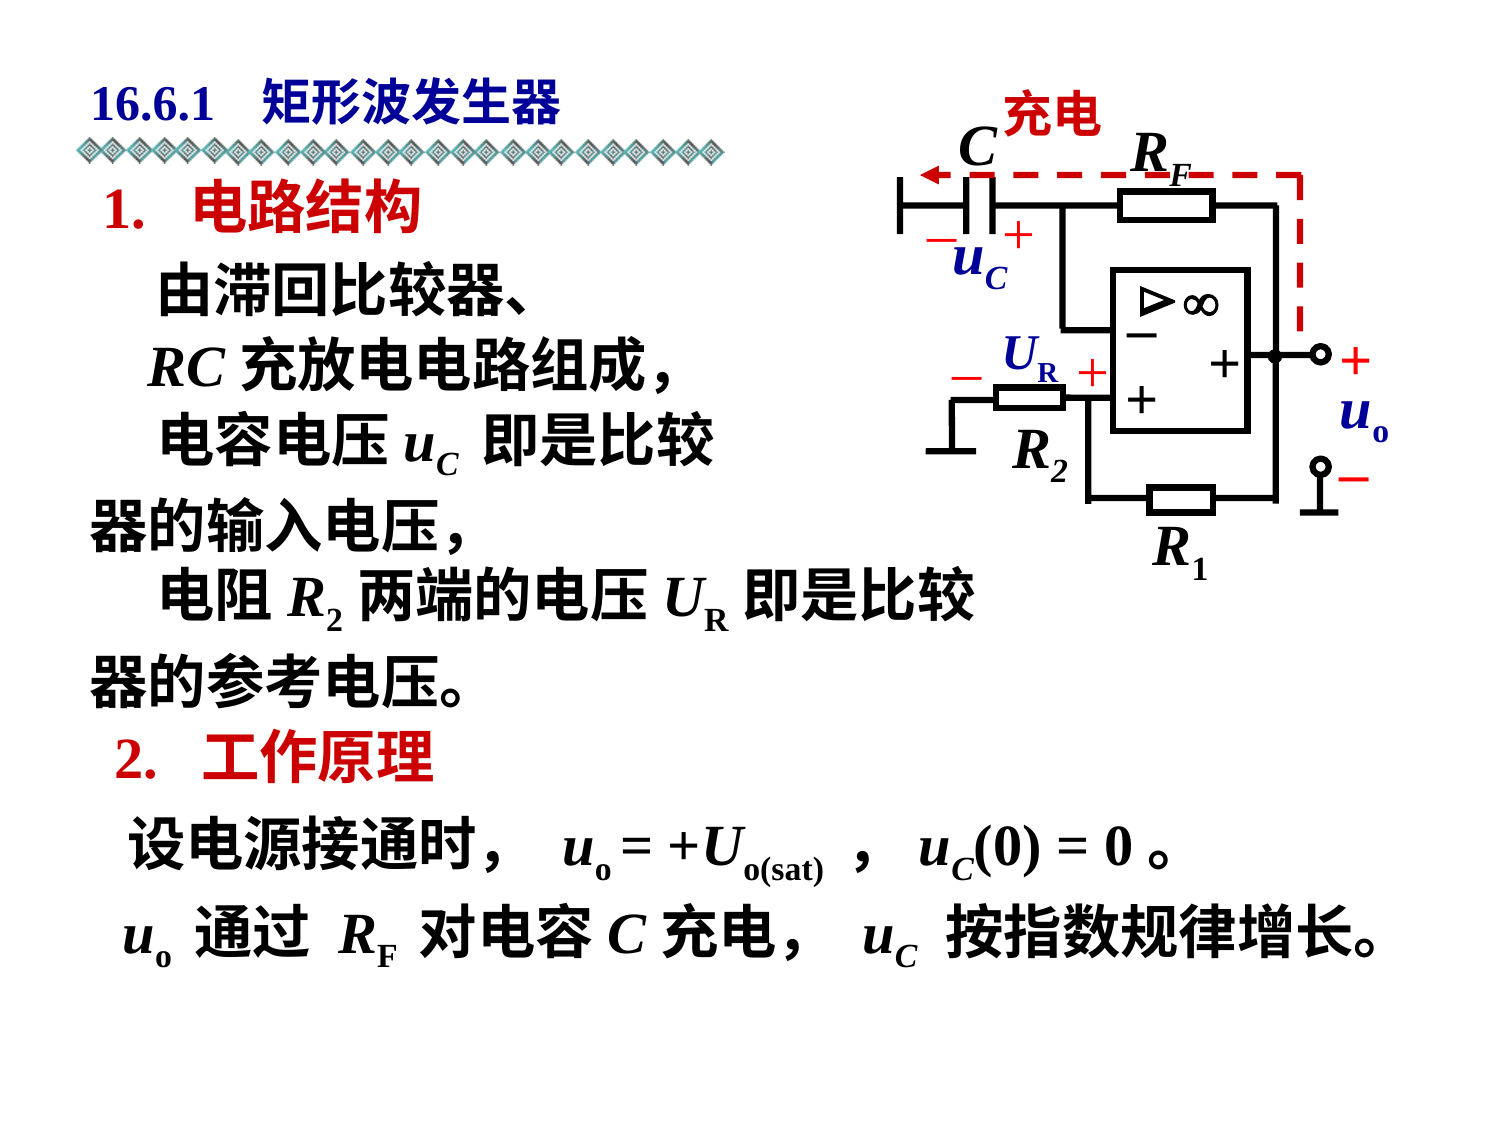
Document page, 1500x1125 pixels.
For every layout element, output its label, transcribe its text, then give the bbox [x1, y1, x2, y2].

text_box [899, 99, 1278, 363]
text_box 电容电压uC 即是比较器的输入电压， [75, 387, 775, 543]
title 16.6.1 矩形波发生器 [75, 62, 800, 138]
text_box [925, 260, 1438, 586]
text_box 电阻R2两端的电压UR即是比较器的参考电压。 [75, 543, 1025, 723]
text_box uo 通过 RF 对电容C充电， uC 按指数规律增长。 [49, 887, 1400, 1052]
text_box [937, 312, 1126, 413]
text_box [76, 137, 726, 166]
text_box 2. 工作原理 [99, 723, 563, 813]
text_box RC充放电电路组成， [74, 299, 738, 406]
text_box 由滞回比较器、 [87, 224, 650, 299]
text_box 充电 [987, 74, 1125, 98]
text_box 设电源接通时， uo = +Uo(sat) ，uC(0) = 0。 [112, 800, 1338, 887]
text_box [912, 174, 1052, 295]
subtitle 1. 电路结构 [87, 174, 563, 224]
